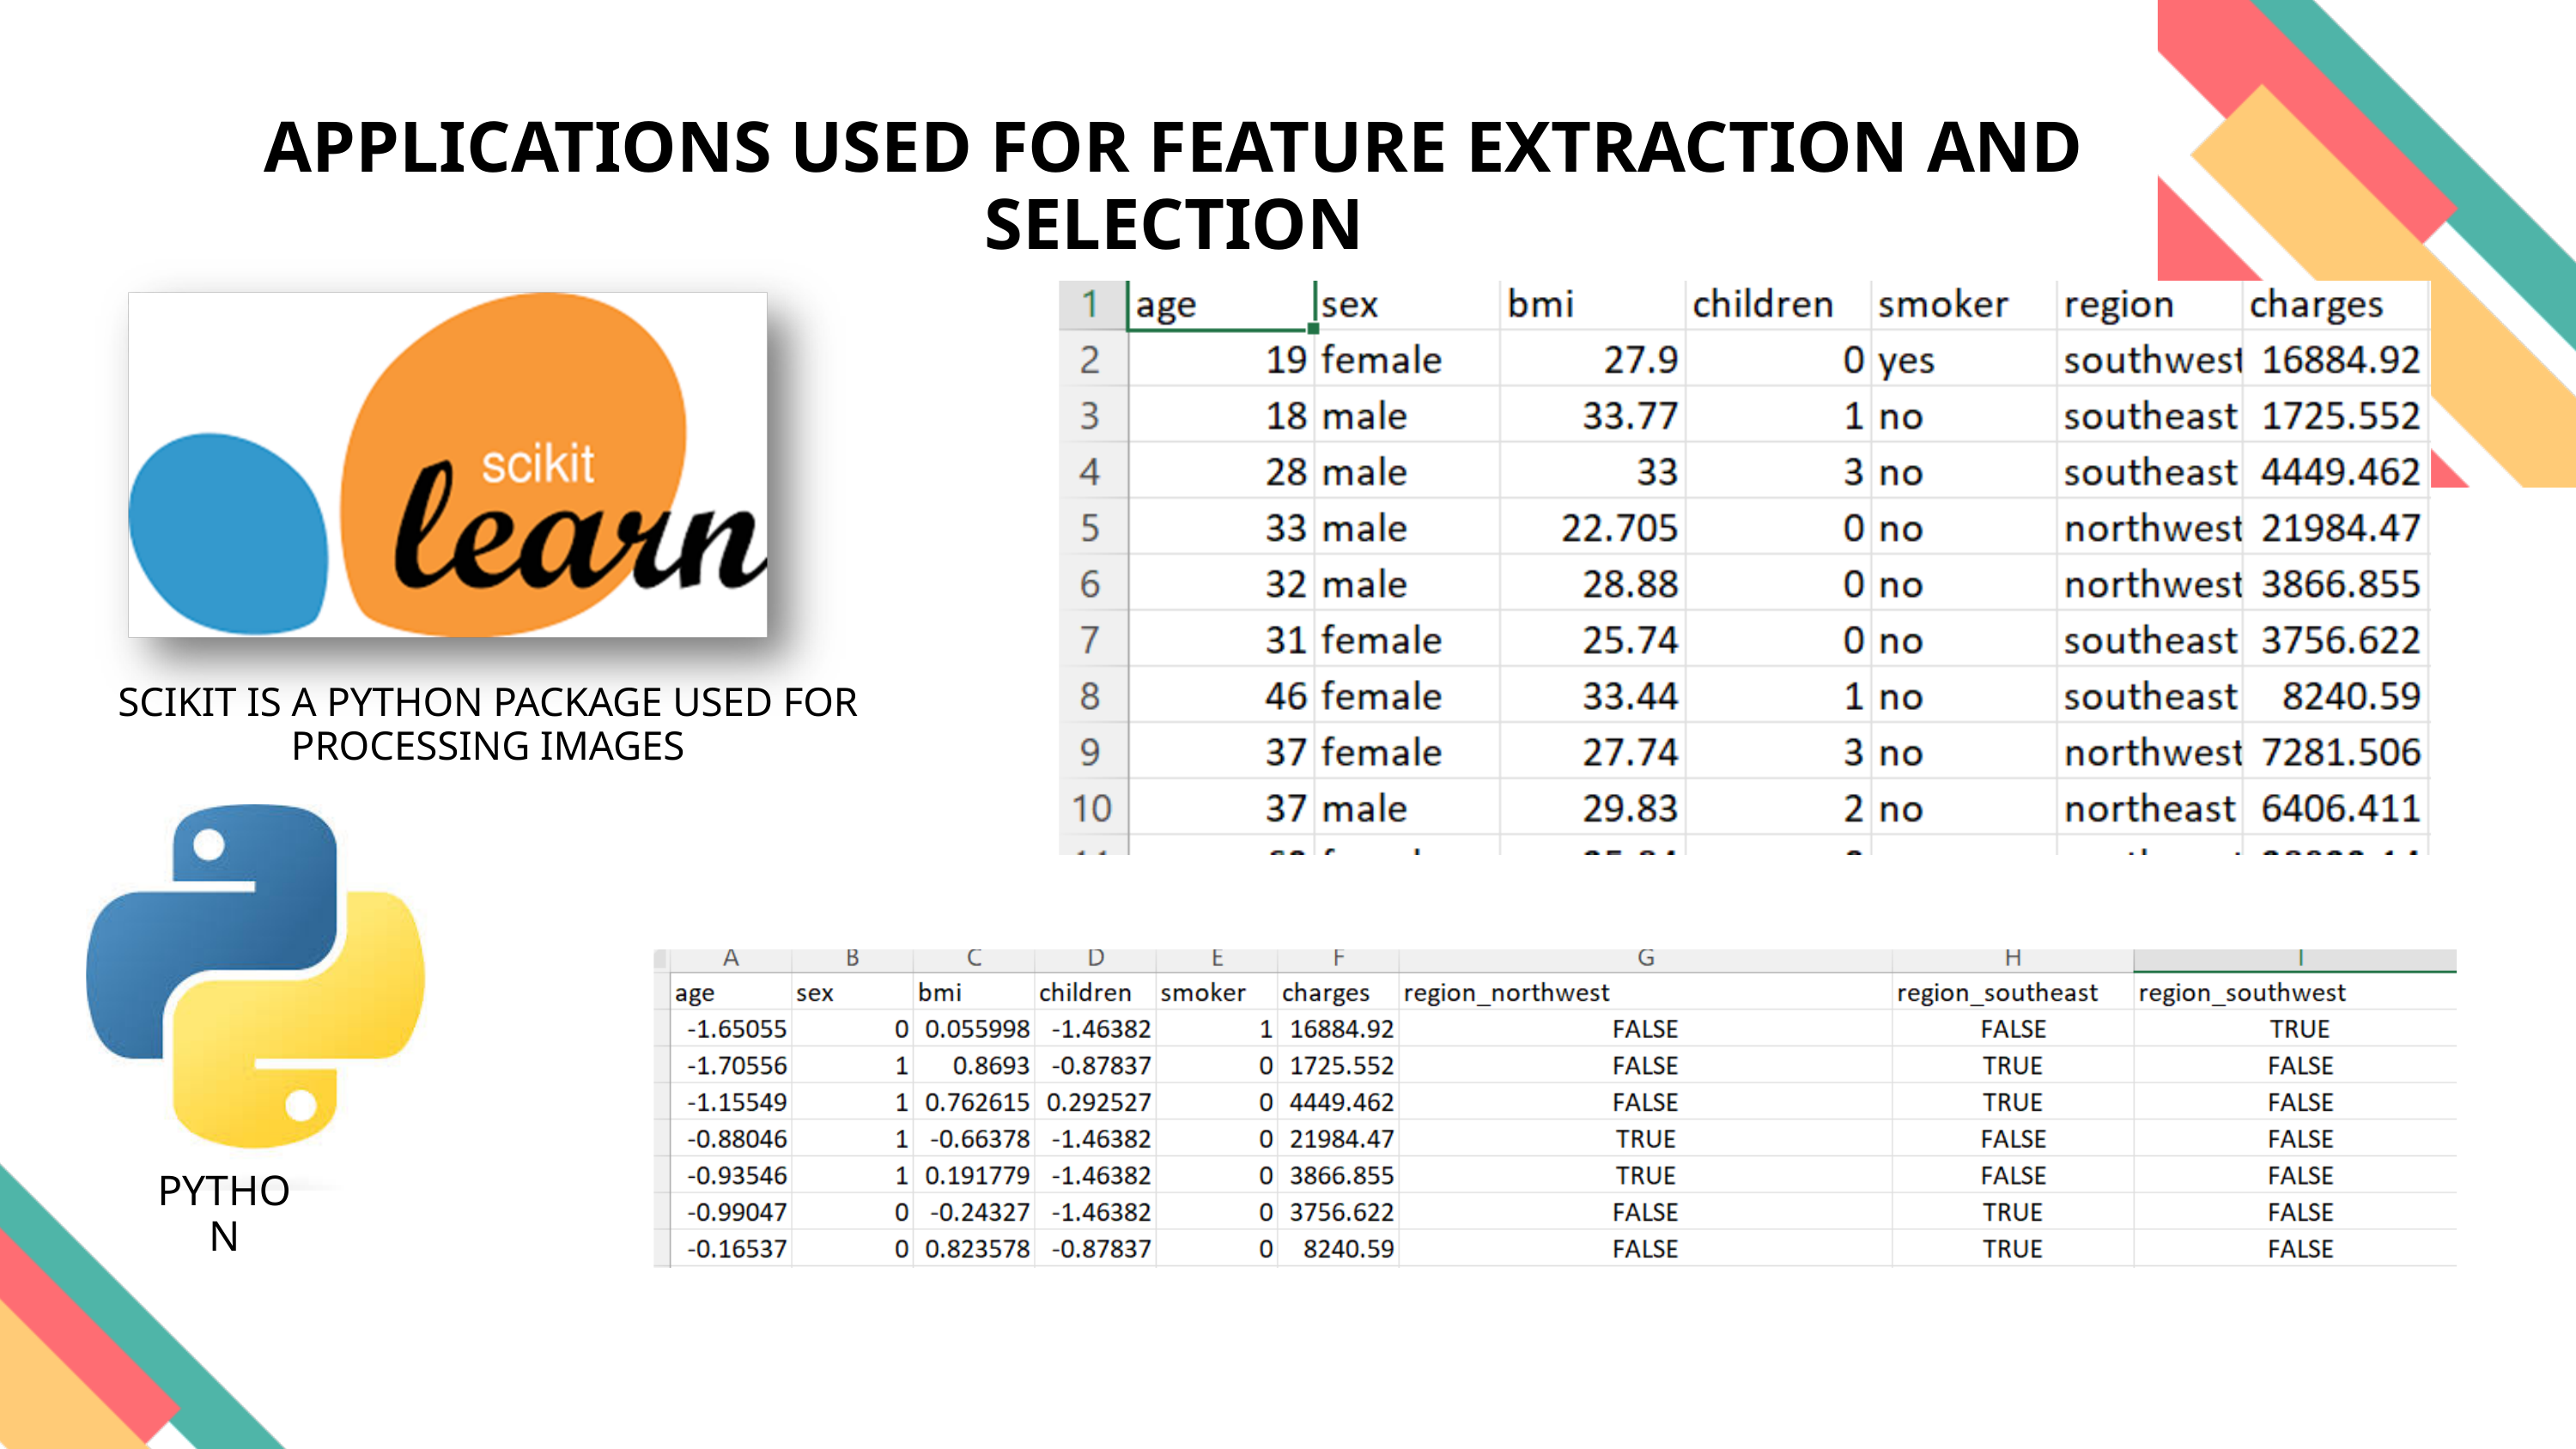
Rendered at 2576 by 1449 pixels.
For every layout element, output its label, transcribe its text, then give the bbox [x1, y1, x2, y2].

text_box [86, 264, 854, 681]
text_box [0, 1107, 524, 1449]
text_box APPLICATIONS USED FOR FEATURE EXTRACTION AND SELECTION [86, 108, 2263, 264]
text_box [86, 804, 437, 1107]
text_box [1059, 281, 2432, 855]
text_box [2157, 0, 2576, 488]
text_box PYTHON [144, 1167, 305, 1260]
text_box SCIKIT IS A PYTHON PACKAGE USED FOR PROCESSING IMAGES [86, 681, 890, 768]
text_box [653, 949, 2458, 1268]
